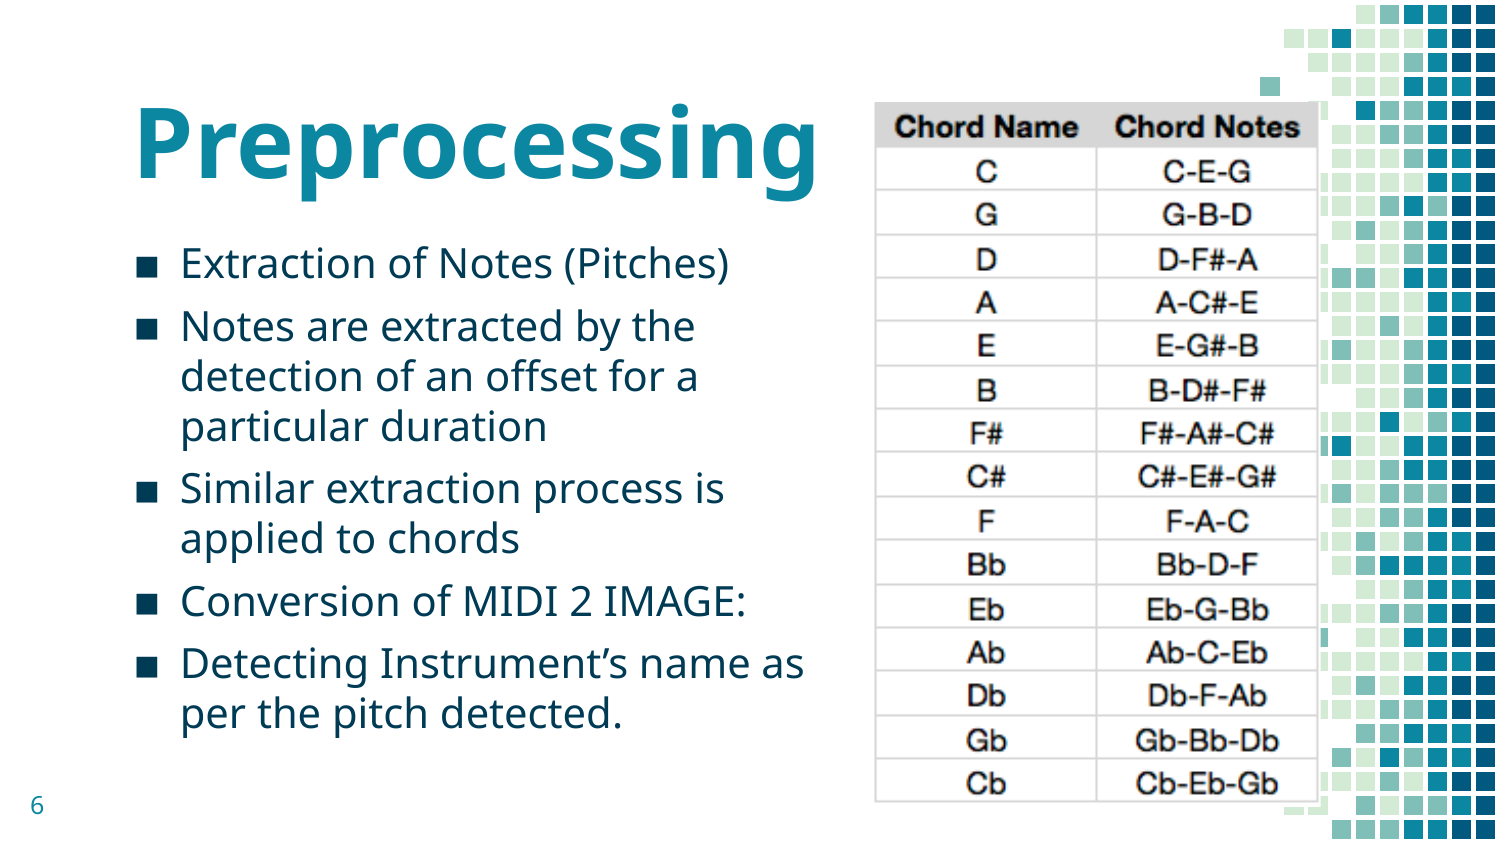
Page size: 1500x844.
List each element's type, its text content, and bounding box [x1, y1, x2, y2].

picture [872, 102, 1321, 807]
title Preprocessing [117, 72, 1227, 213]
list Extraction of Notes (Pitches) Notes are extracted by the detection of an offset for a particular duration Similar extraction process is applied to chords Conversion of MIDI 2 IMAGE: Detecting Instrument’s name as per the pitch detected. [117, 221, 873, 818]
slide_number 6 [15, 774, 105, 839]
